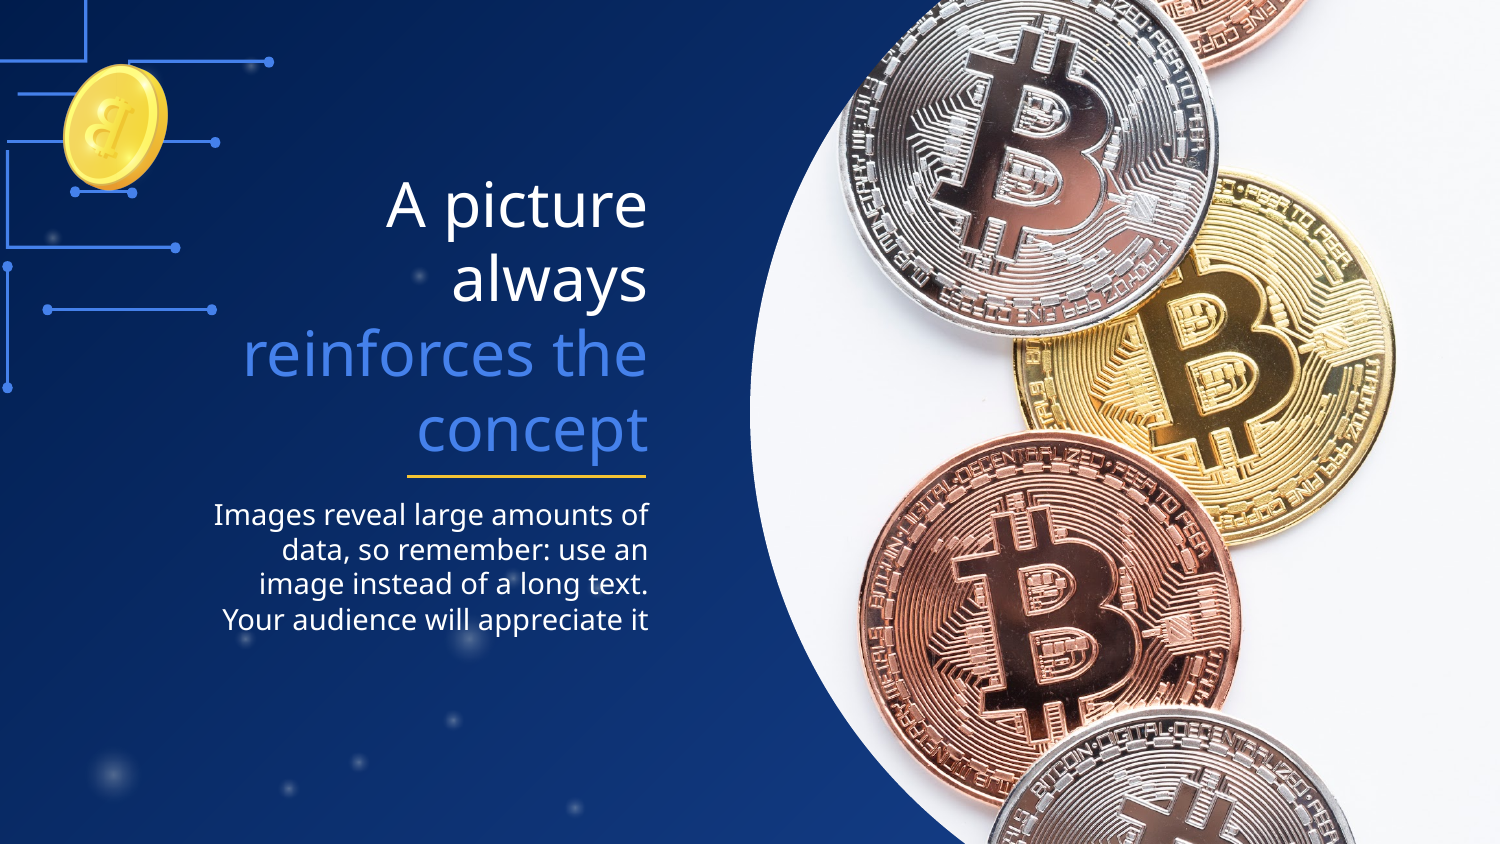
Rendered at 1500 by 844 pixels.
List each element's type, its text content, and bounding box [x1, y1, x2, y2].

subtitle Images reveal large amounts of data, so remember: use an image instead of a long text. Your audience will appreciate it [197, 480, 664, 659]
picture [749, 0, 1500, 844]
picture [3, 9, 230, 240]
title A picture always reinforces the concept [197, 168, 664, 461]
